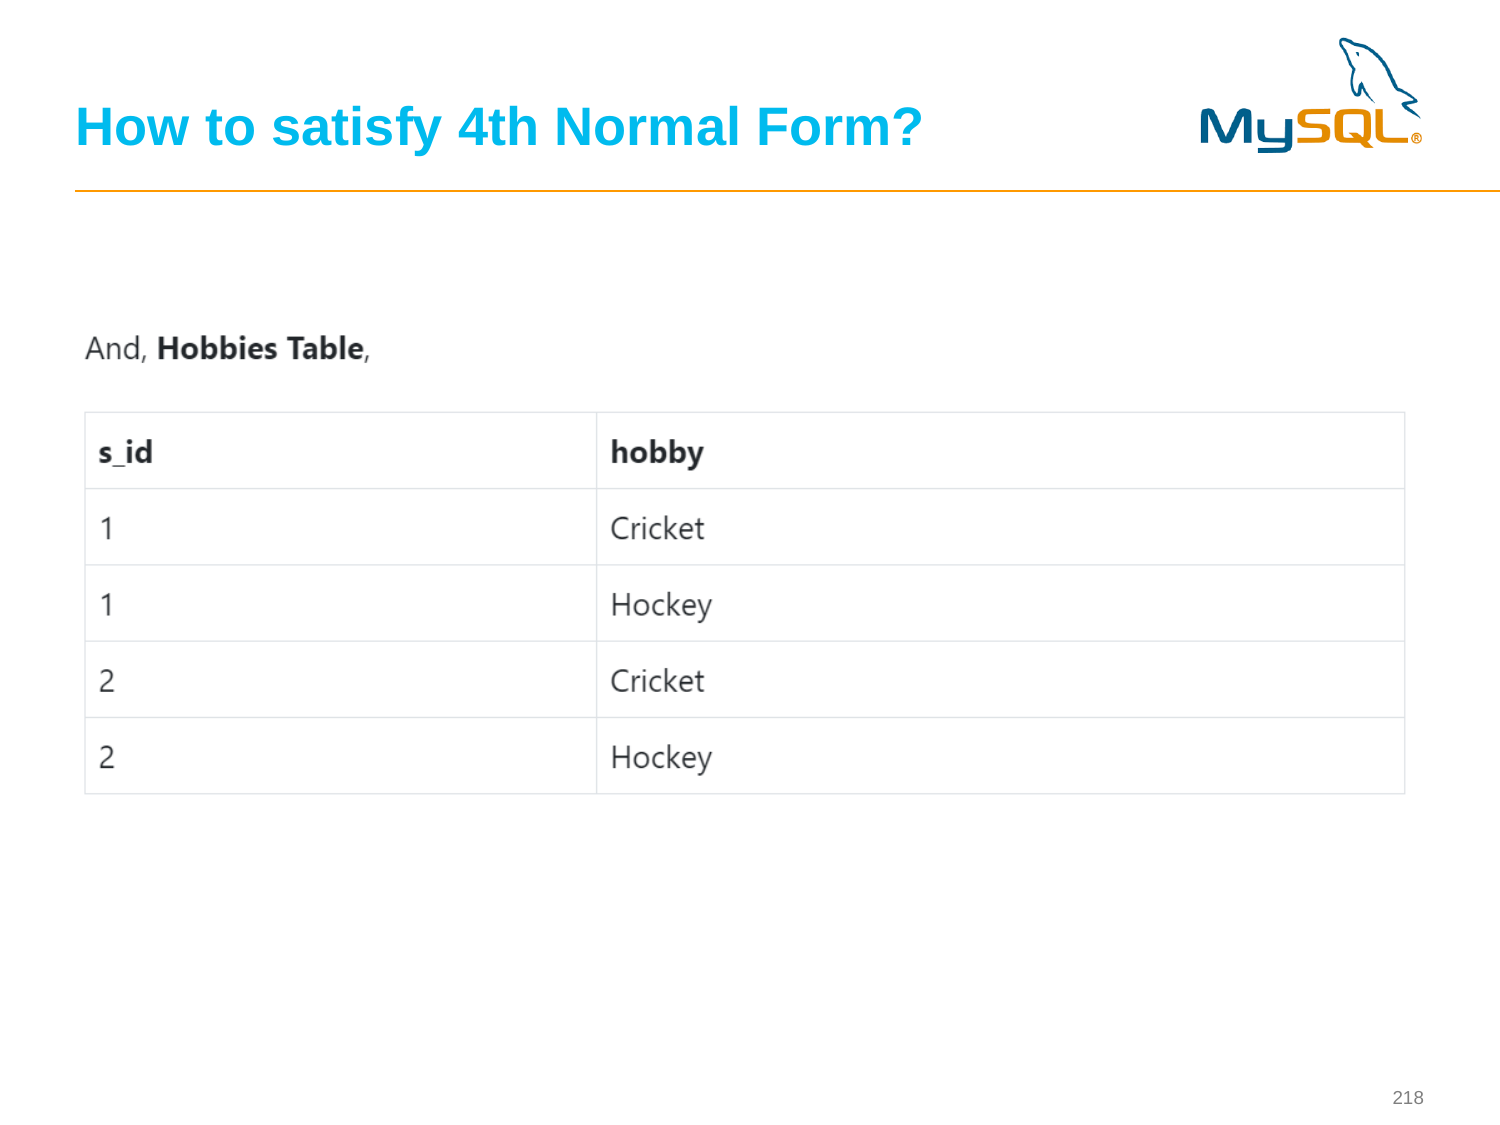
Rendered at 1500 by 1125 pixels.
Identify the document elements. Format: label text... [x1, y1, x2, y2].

picture [82, 317, 1418, 808]
title How to satisfy 4th Normal Form? [75, 27, 1422, 157]
